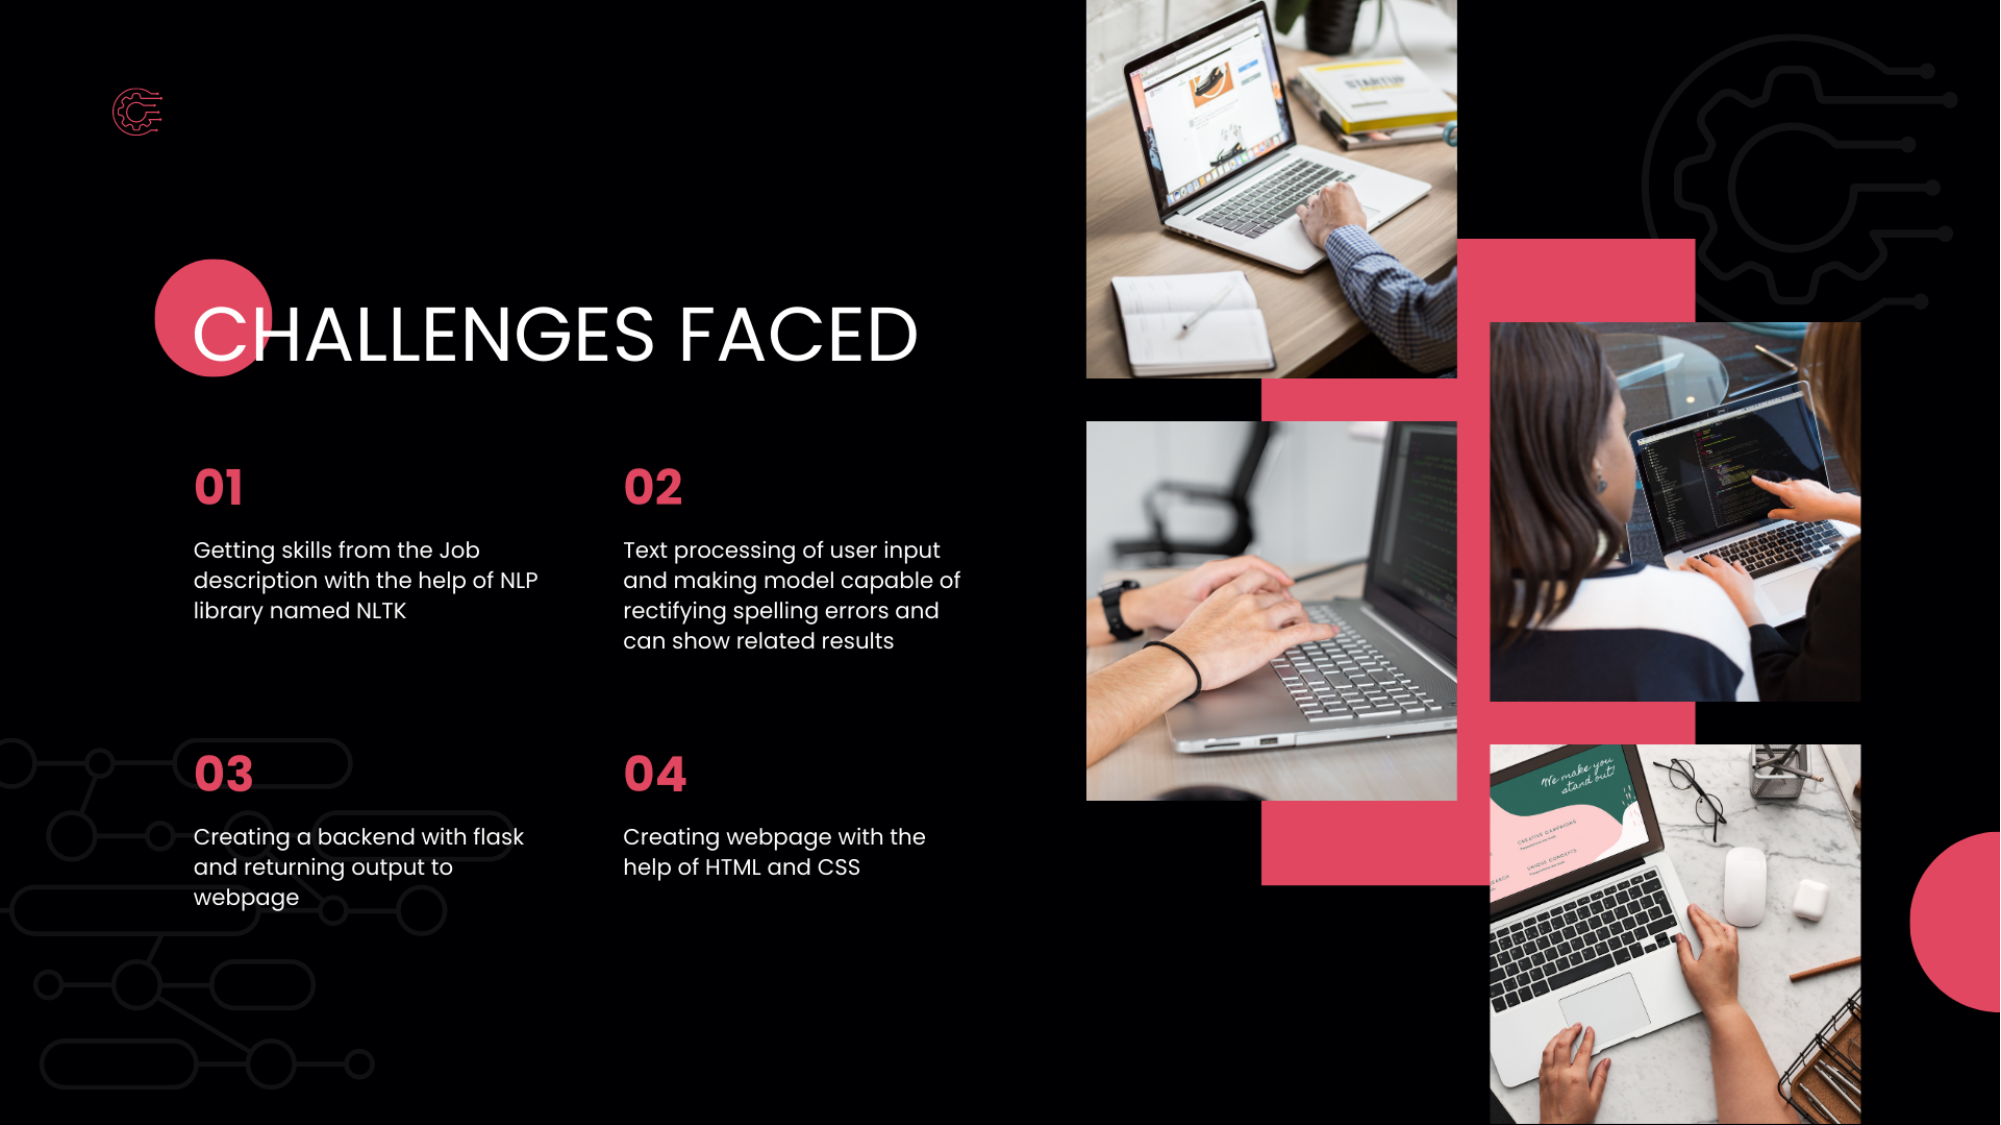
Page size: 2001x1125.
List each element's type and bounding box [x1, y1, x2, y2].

list [0, 0, 2000, 1125]
